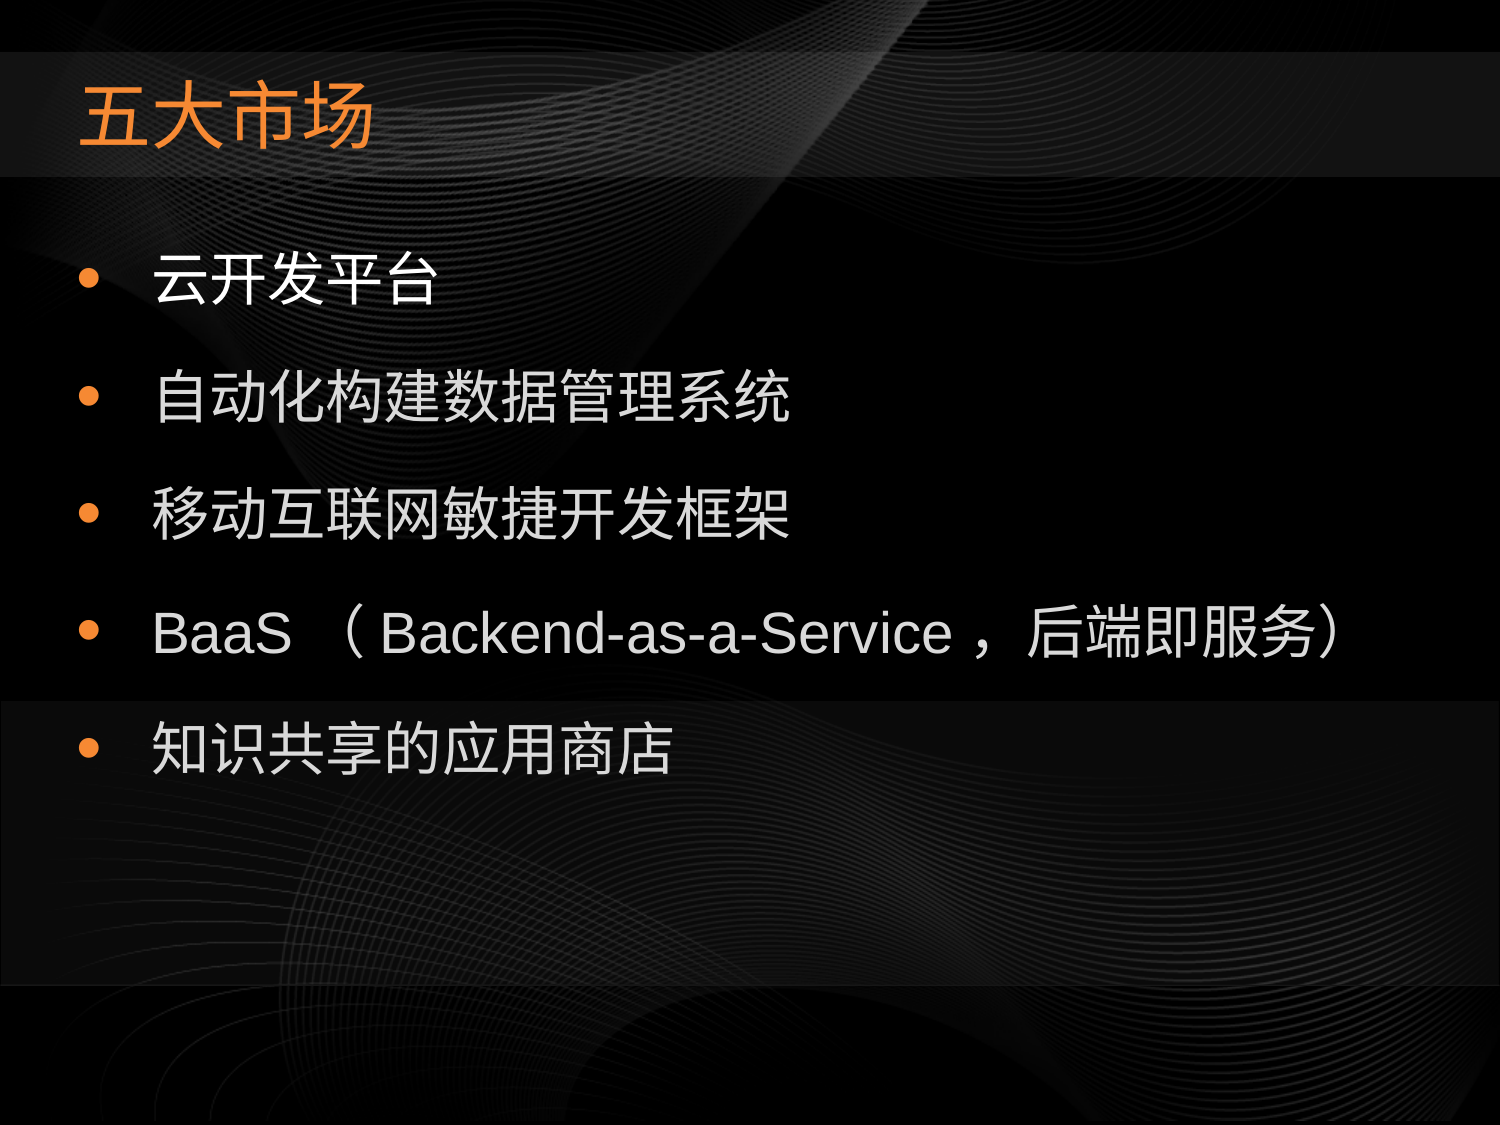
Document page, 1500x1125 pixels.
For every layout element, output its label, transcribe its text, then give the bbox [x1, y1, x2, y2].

title 五大市场 [60, 61, 1422, 173]
list 云开发平台 自动化构建数据管理系统 移动互联网敏捷开发框架 BaaS（Backend-as-a-Service，后端即服务） 知识共享的应用商店 [60, 200, 1422, 1019]
